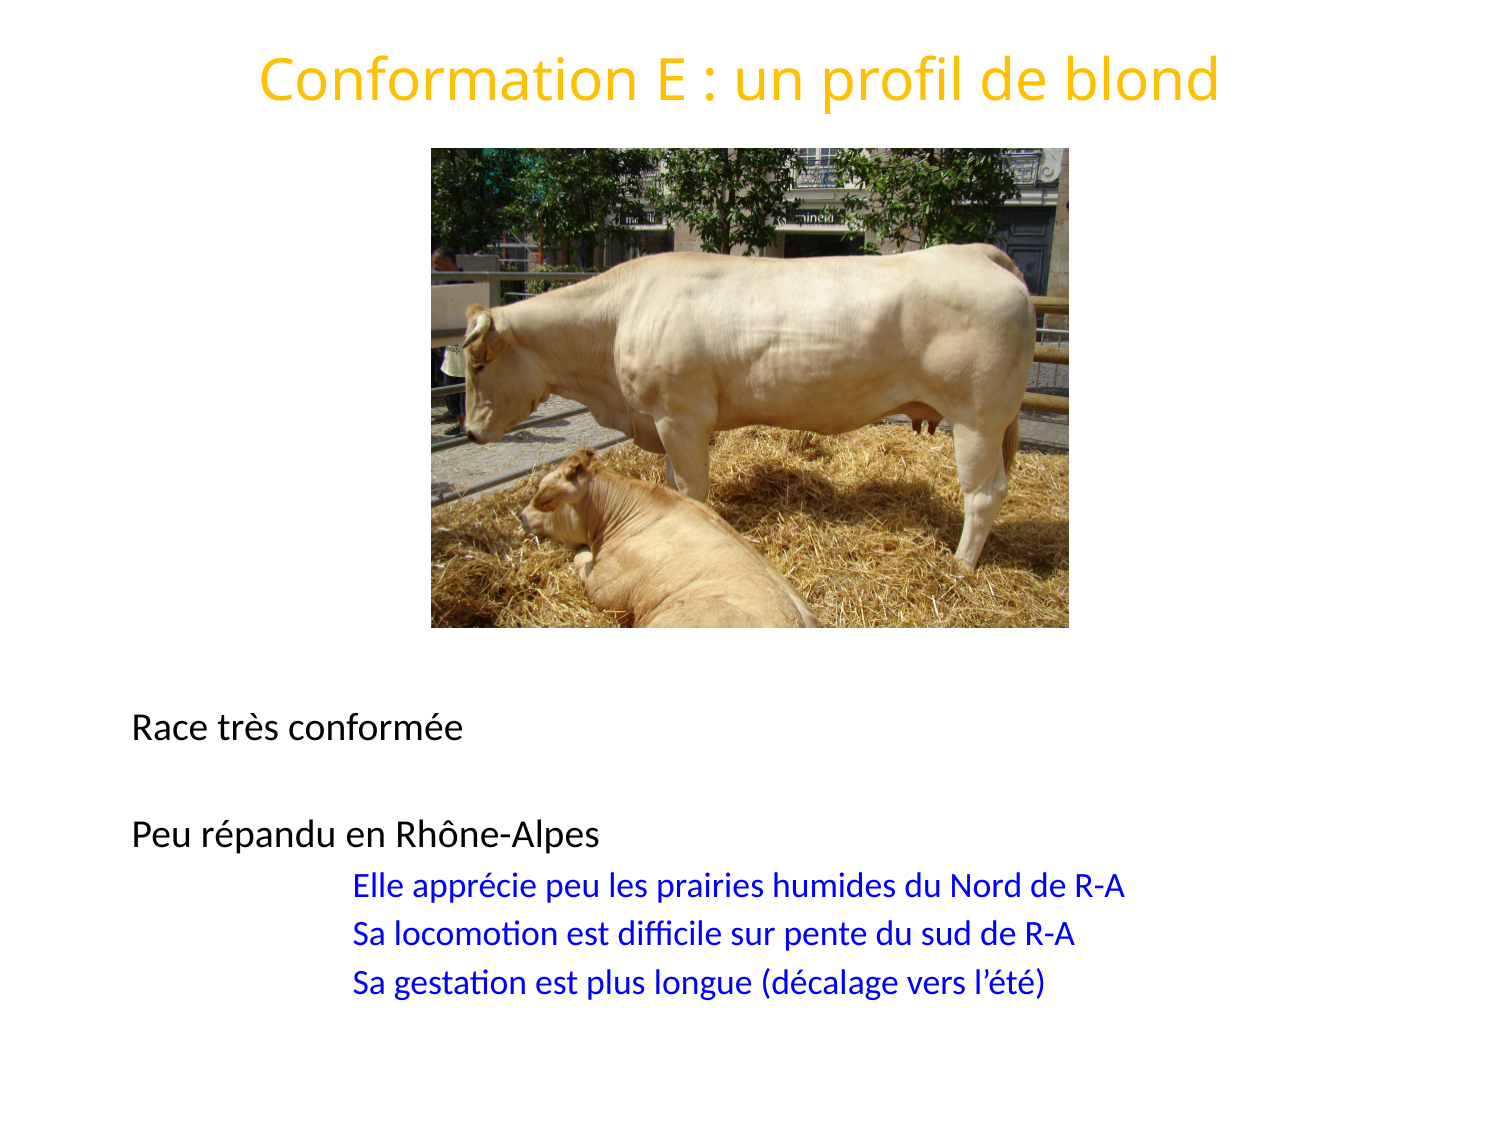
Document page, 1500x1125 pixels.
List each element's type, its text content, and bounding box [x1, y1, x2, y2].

text_box Race très conformée Peu répandu en Rhône-Alpes Elle apprécie peu les prairies humides du Nord de R-A Sa locomotion est difficile sur pente du sud de R-A Sa gestation est plus longue (décalage vers l’été) [99, 693, 1450, 1011]
picture [430, 148, 1070, 628]
title Conformation E : un profil de blond [64, 19, 1415, 135]
